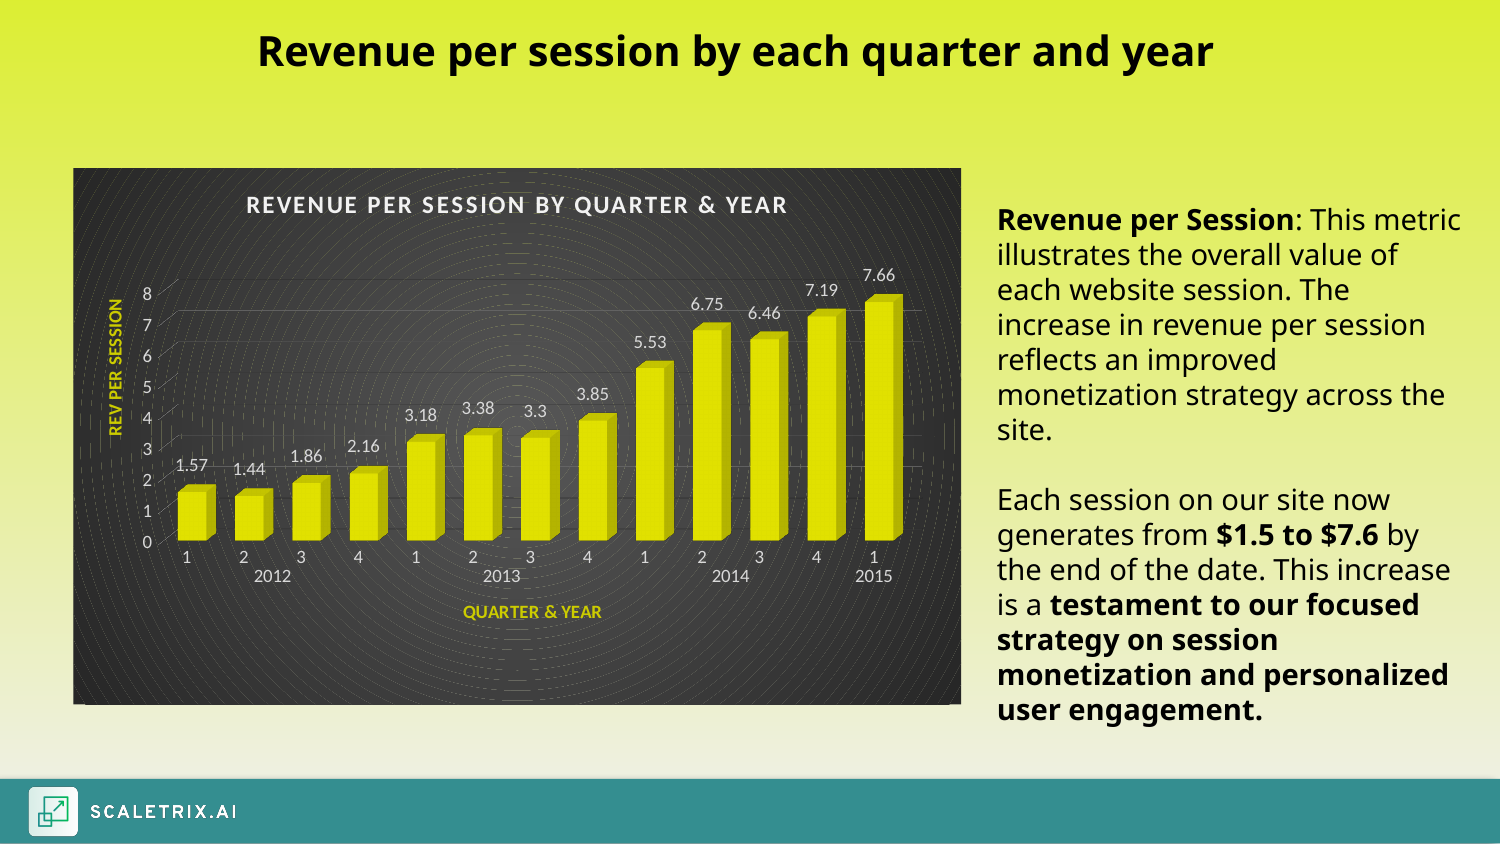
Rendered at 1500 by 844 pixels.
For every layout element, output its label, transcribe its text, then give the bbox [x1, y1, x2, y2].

text_box Revenue per Session: This metric illustrates the overall value of each website session. The increase in revenue per session reflects an improved monetization strategy across the site. Each session on our site now generates from $1.5 to $7.6 by the end of the date. This increase is a testament to our focused strategy on session monetization and personalized user engagement. [982, 194, 1478, 769]
text_box Revenue per session by each quarter and year [242, 17, 1340, 83]
chart [73, 167, 962, 705]
picture [0, 772, 266, 844]
